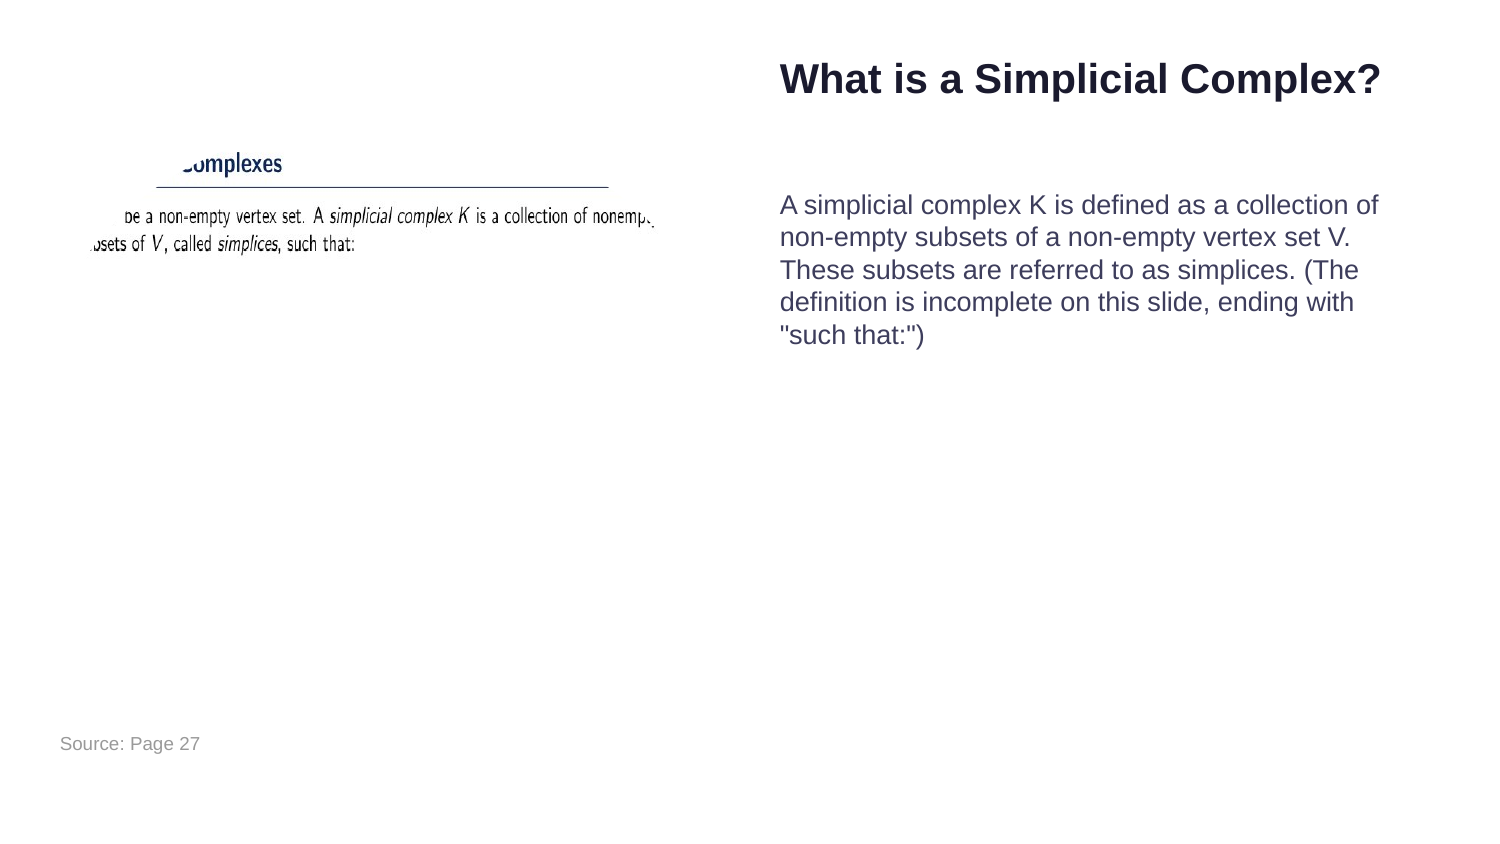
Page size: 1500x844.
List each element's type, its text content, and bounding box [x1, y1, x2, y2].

text_box A simplicial complex K is defined as a collection of non-empty subsets of a non-empty vertex set V. These subsets are referred to as simplices. (The definition is incomplete on this slide, ending with "such that:") [764, 179, 1440, 645]
text_box What is a Simplicial Complex? [764, 44, 1440, 165]
picture [44, 119, 720, 645]
text_box Source: Page 27 [44, 719, 495, 765]
